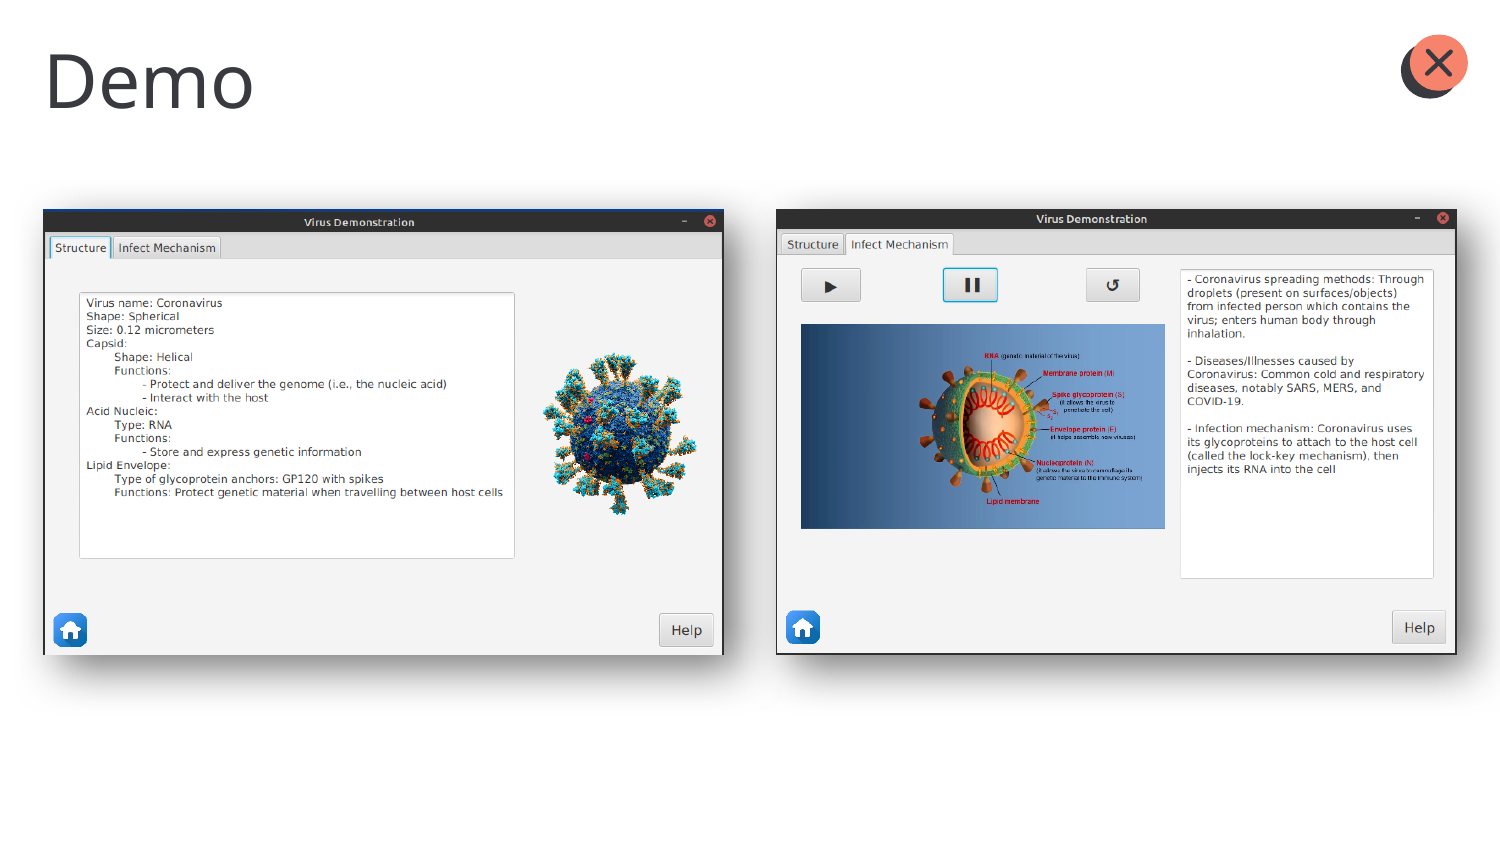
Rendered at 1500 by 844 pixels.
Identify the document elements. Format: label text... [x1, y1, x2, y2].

picture [43, 209, 724, 655]
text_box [1390, 13, 1479, 112]
picture [776, 209, 1457, 655]
text_box Demo [43, 16, 752, 124]
